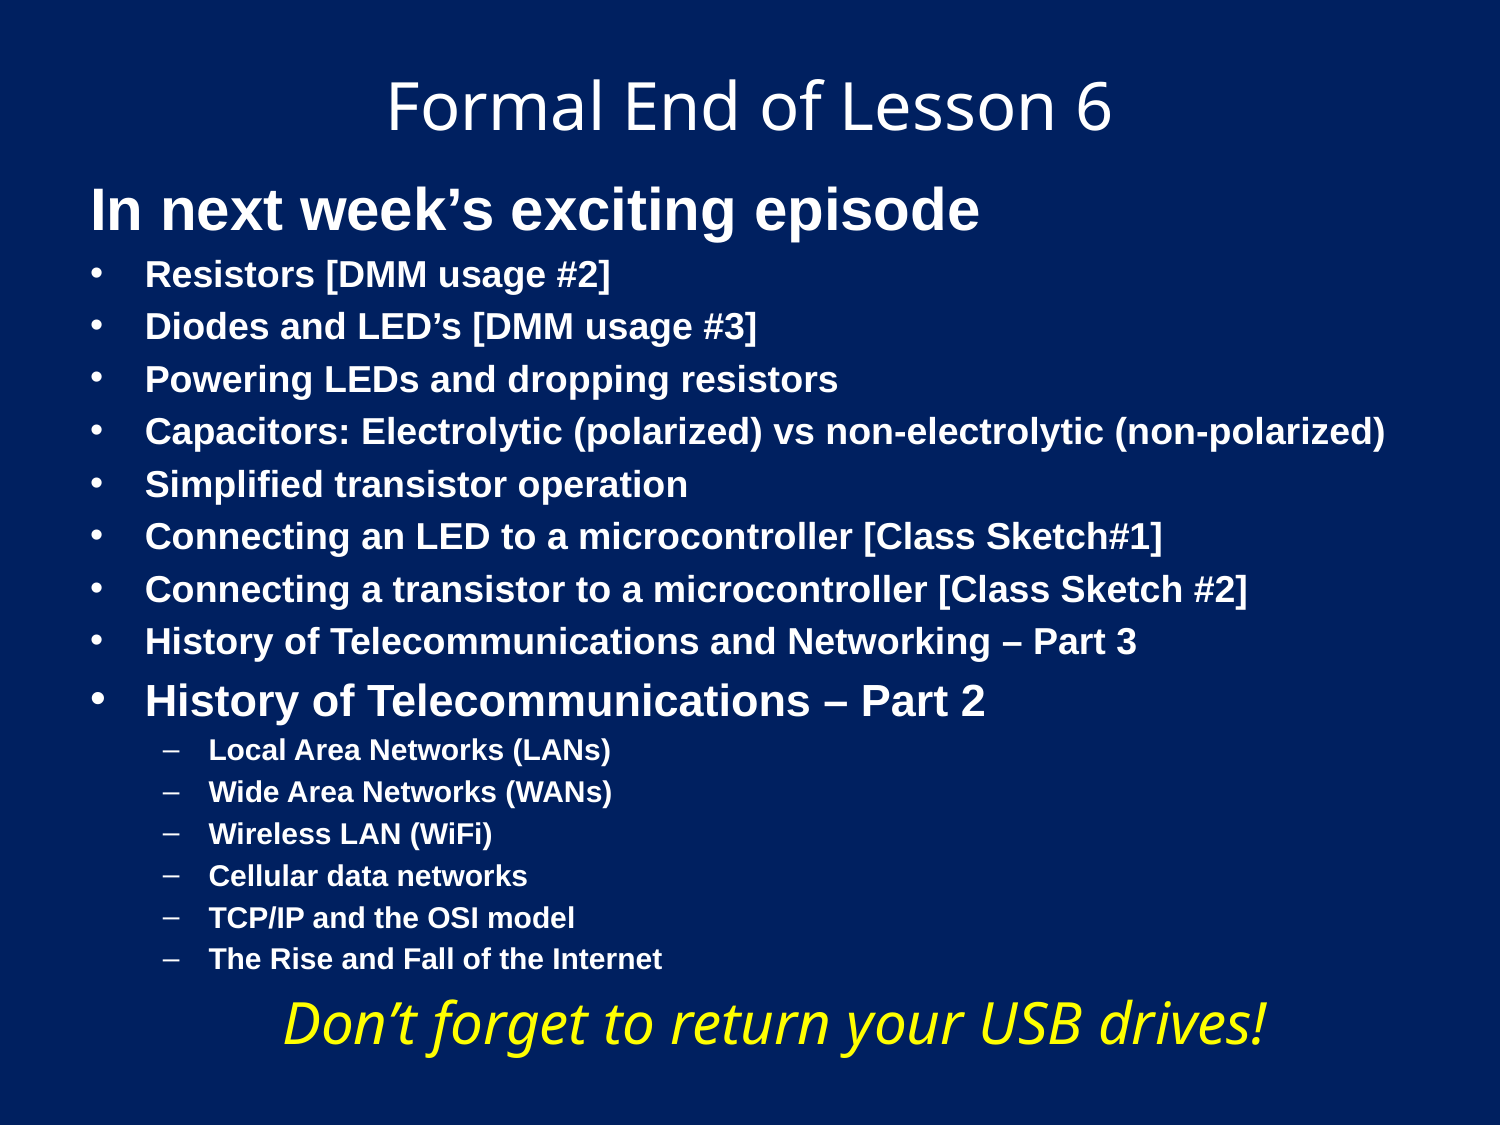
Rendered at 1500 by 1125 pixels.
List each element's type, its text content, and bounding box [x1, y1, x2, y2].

list In next week’s exciting episode Resistors [DMM usage #2] Diodes and LED’s [DMM usage #3] Powering LEDs and dropping resistors Capacitors: Electrolytic (polarized) vs non-electrolytic (non-polarized) Simplified transistor operation Connecting an LED to a microcontroller [Class Sketch#1] Connecting a transistor to a microcontroller [Class Sketch #2] History of Telecommunications and Networking – Part 3 History of Telecommunications – Part 2 Local Area Networks (LANs) Wide Area Networks (WANs) Wireless LAN (WiFi) Cellular data networks TCP/IP and the OSI model The Rise and Fall of the Internet [75, 162, 1425, 1000]
title Formal End of Lesson 6 [75, 45, 1425, 162]
text_box Don’t forget to return your USB drives! [99, 962, 1450, 1080]
